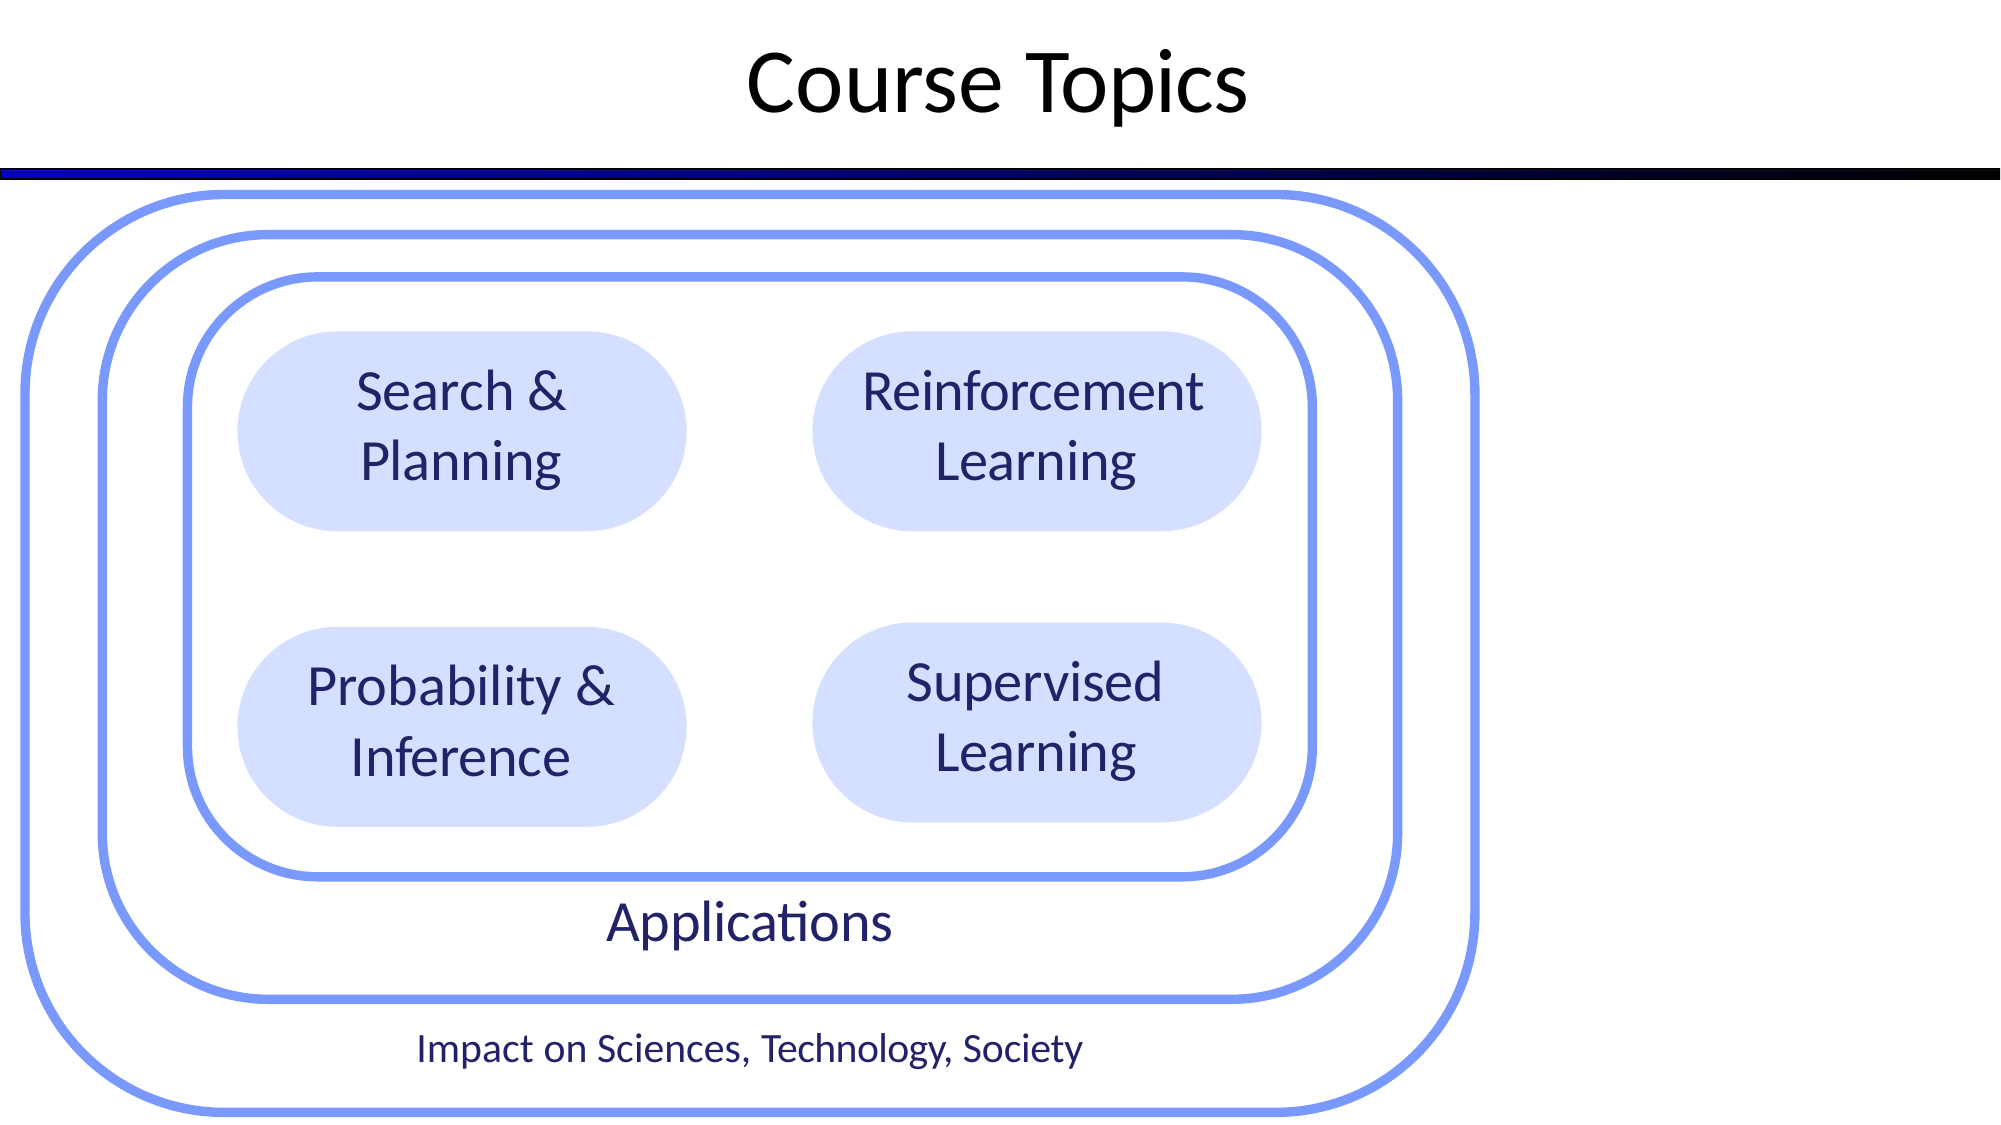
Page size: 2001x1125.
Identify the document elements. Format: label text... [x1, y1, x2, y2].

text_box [19, 189, 1480, 1118]
picture [1256, 170, 1999, 178]
picture [1, 170, 744, 178]
title Course Topics [744, 18, 1256, 188]
